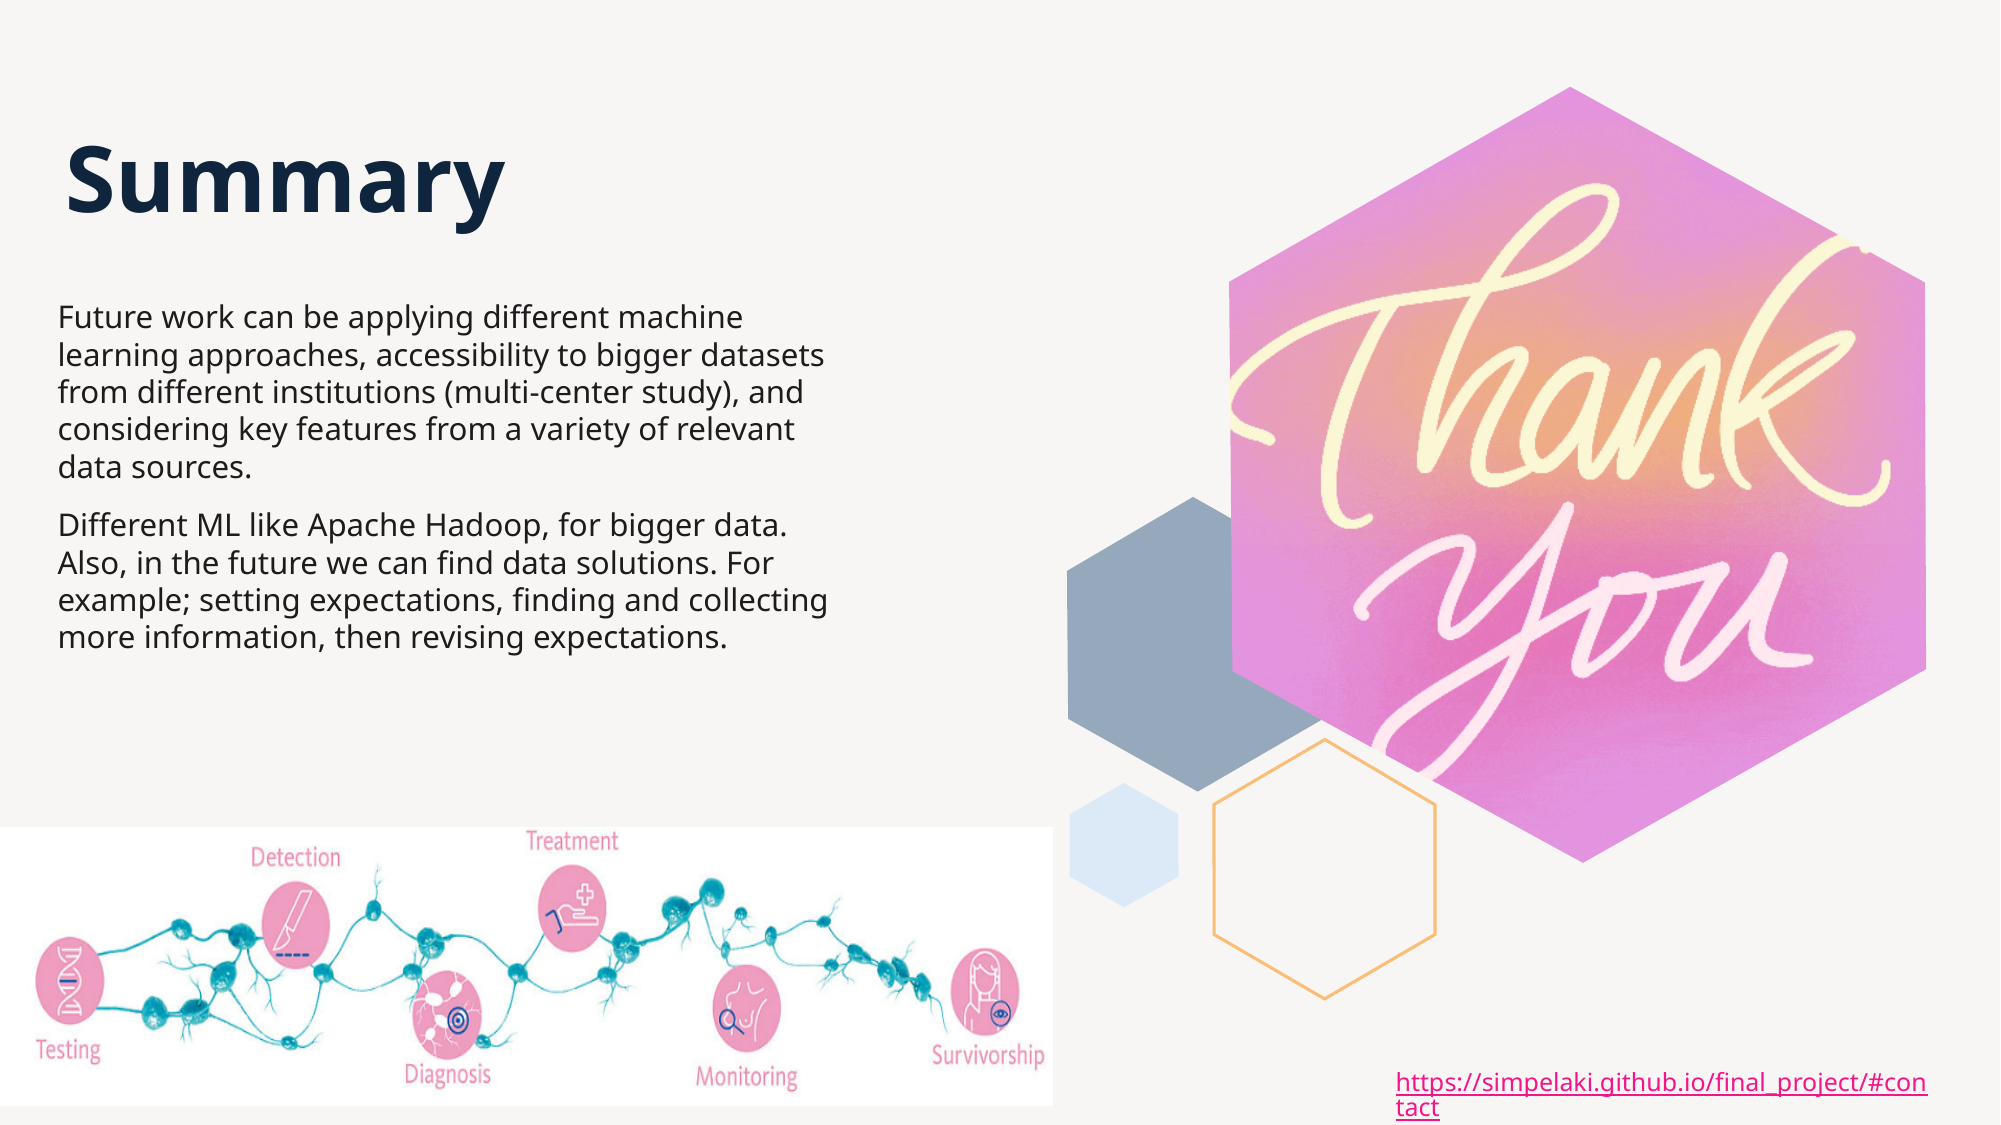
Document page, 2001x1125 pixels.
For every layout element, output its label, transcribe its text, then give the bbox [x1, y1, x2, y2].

list Future work can be applying different machine learning approaches, accessibility to bigger datasets from different institutions (multi-center study), and considering key features from a variety of relevant data sources. Different ML like Apache Hadoop, for bigger data. Also, in the future we can find data solutions. For example; setting expectations, finding and collecting more information, then revising expectations. [42, 289, 857, 715]
text_box https://simpelaki.github.io/final_project/#contact [1380, 1014, 1943, 1109]
title Summary [50, 126, 1229, 344]
picture [1066, 86, 1927, 863]
picture [0, 827, 1053, 1106]
